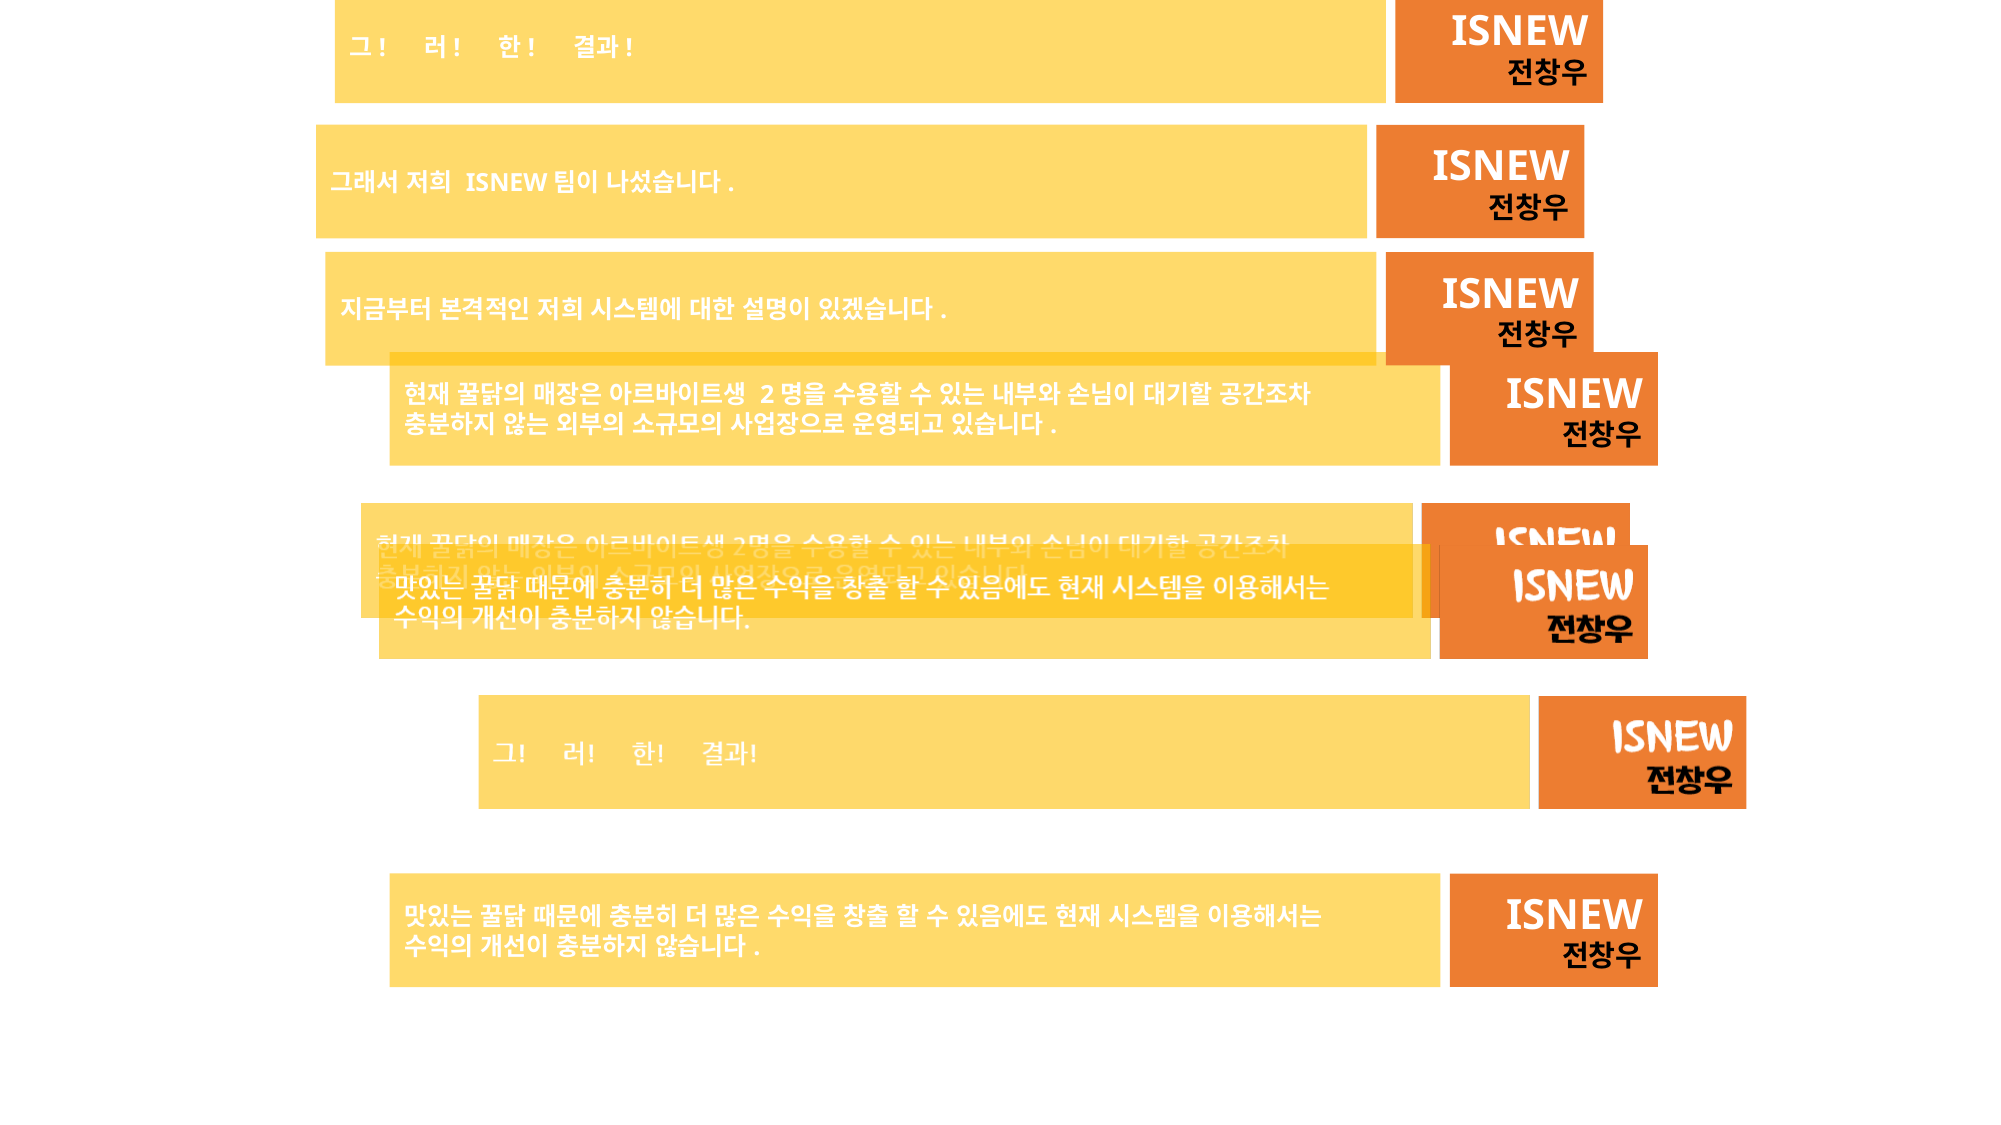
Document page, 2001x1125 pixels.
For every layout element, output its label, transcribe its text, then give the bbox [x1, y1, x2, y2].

text_box ISNEW 전창우 [1385, 251, 1595, 367]
text_box 지금부터 본격적인 저희 시스템에 대한 설명이 있겠습니다. [324, 251, 1377, 367]
text_box ISNEW 전창우 [1449, 351, 1659, 467]
text_box ISNEW 전창우 [1449, 873, 1659, 988]
picture [478, 695, 1747, 809]
picture [360, 503, 1649, 659]
text_box ISNEW 전창우 [1394, 0, 1604, 104]
text_box 그래서 저희 ISNEW팀이 나섰습니다. [315, 124, 1368, 239]
text_box 현재 꿀닭의 매장은 아르바이트생 2명을 수용할 수 있는 내부와 손님이 대기할 공간조차 충분하지 않는 외부의 소규모의 사업장으로 운영되고 있습니다. [388, 351, 1442, 467]
text_box ISNEW 전창우 [1375, 124, 1585, 239]
text_box 맛있는 꿀닭 때문에 충분히 더 많은 수익을 창출 할 수 있음에도 현재 시스템을 이용해서는 수익의 개선이 충분하지 않습니다. [388, 872, 1442, 988]
text_box 그! 러! 한! 결과! [334, 0, 1387, 104]
